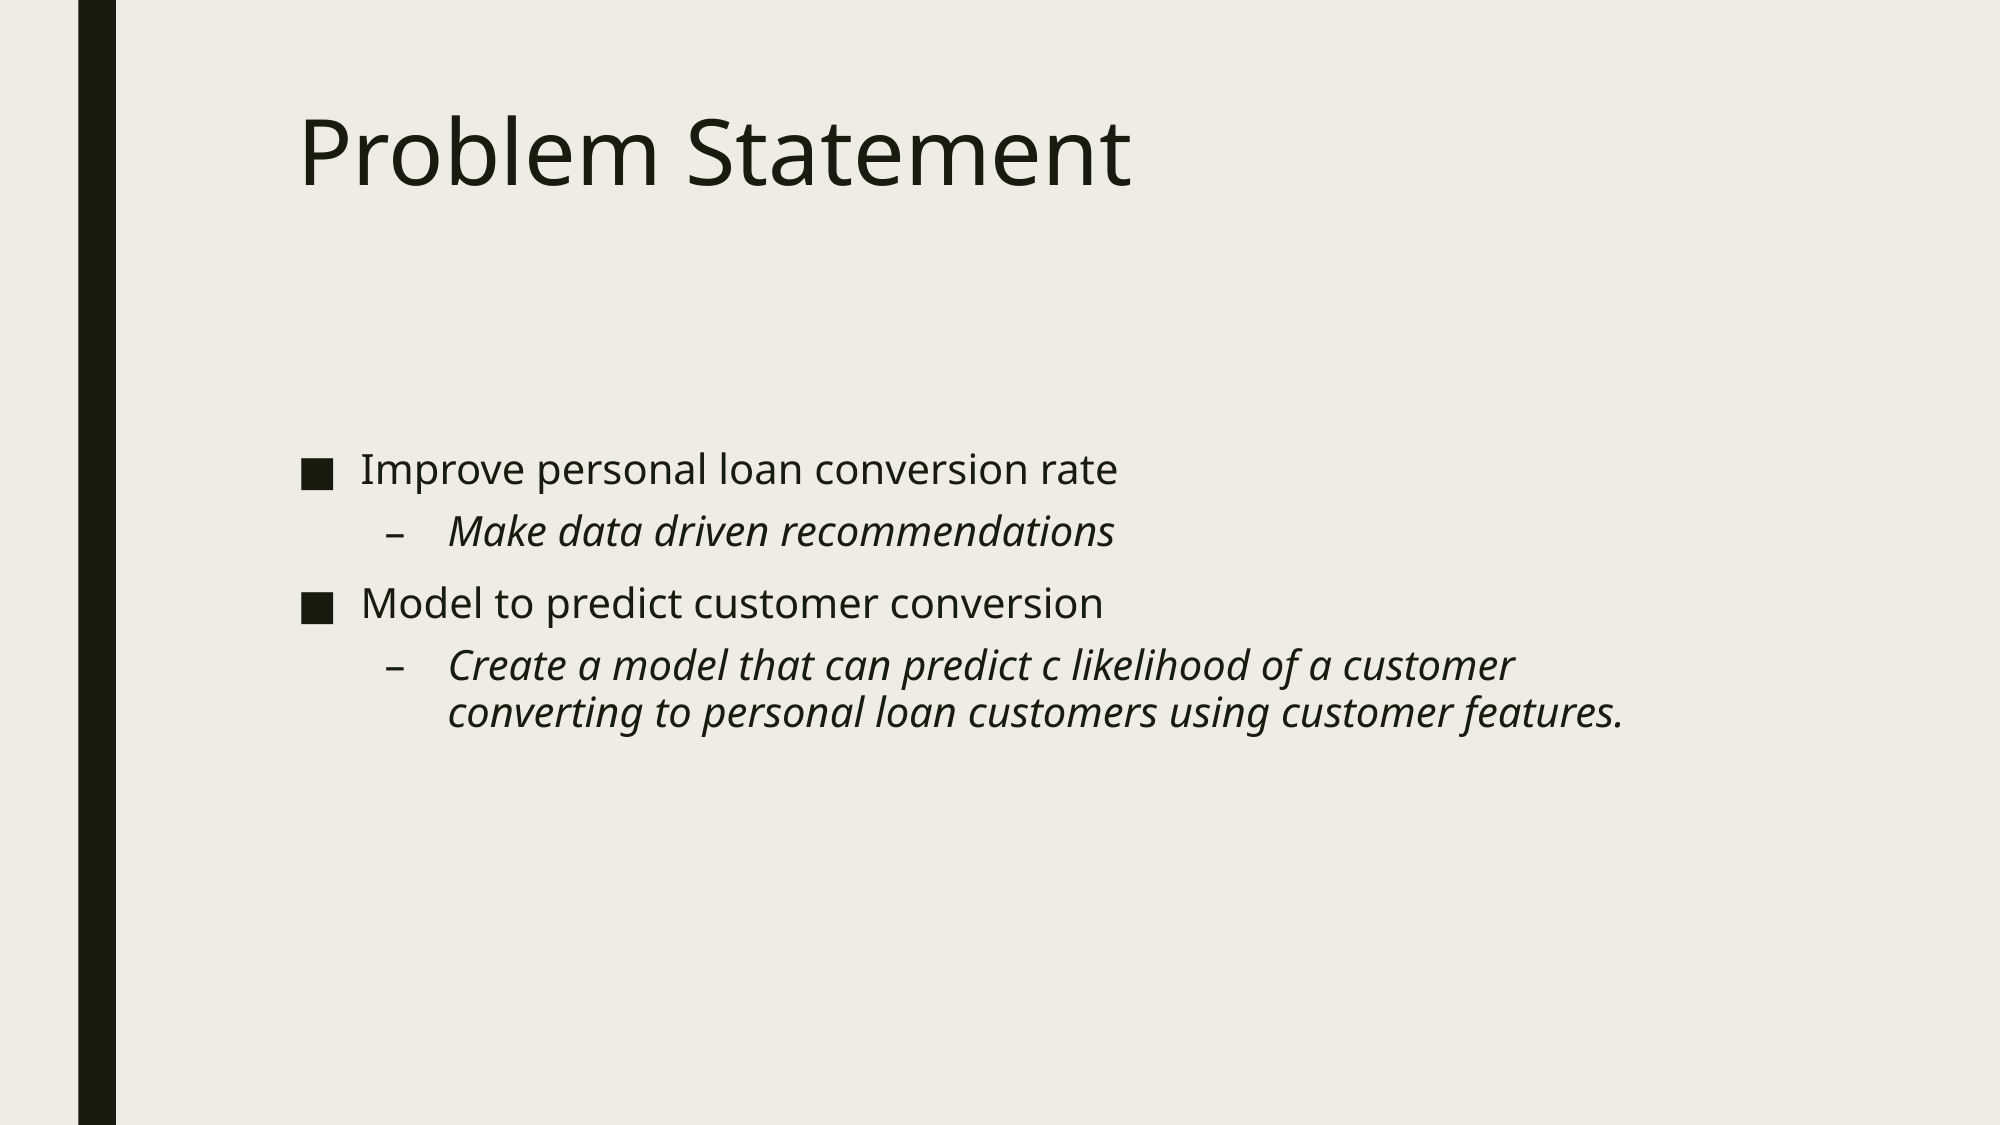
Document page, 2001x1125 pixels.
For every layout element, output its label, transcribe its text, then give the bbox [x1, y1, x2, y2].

list Improve personal loan conversion rate Make data driven recommendations Model to predict customer conversion Create a model that can predict c likelihood of a customer converting to personal loan customers using customer features. [282, 260, 1659, 996]
title Problem Statement [282, 99, 1659, 260]
